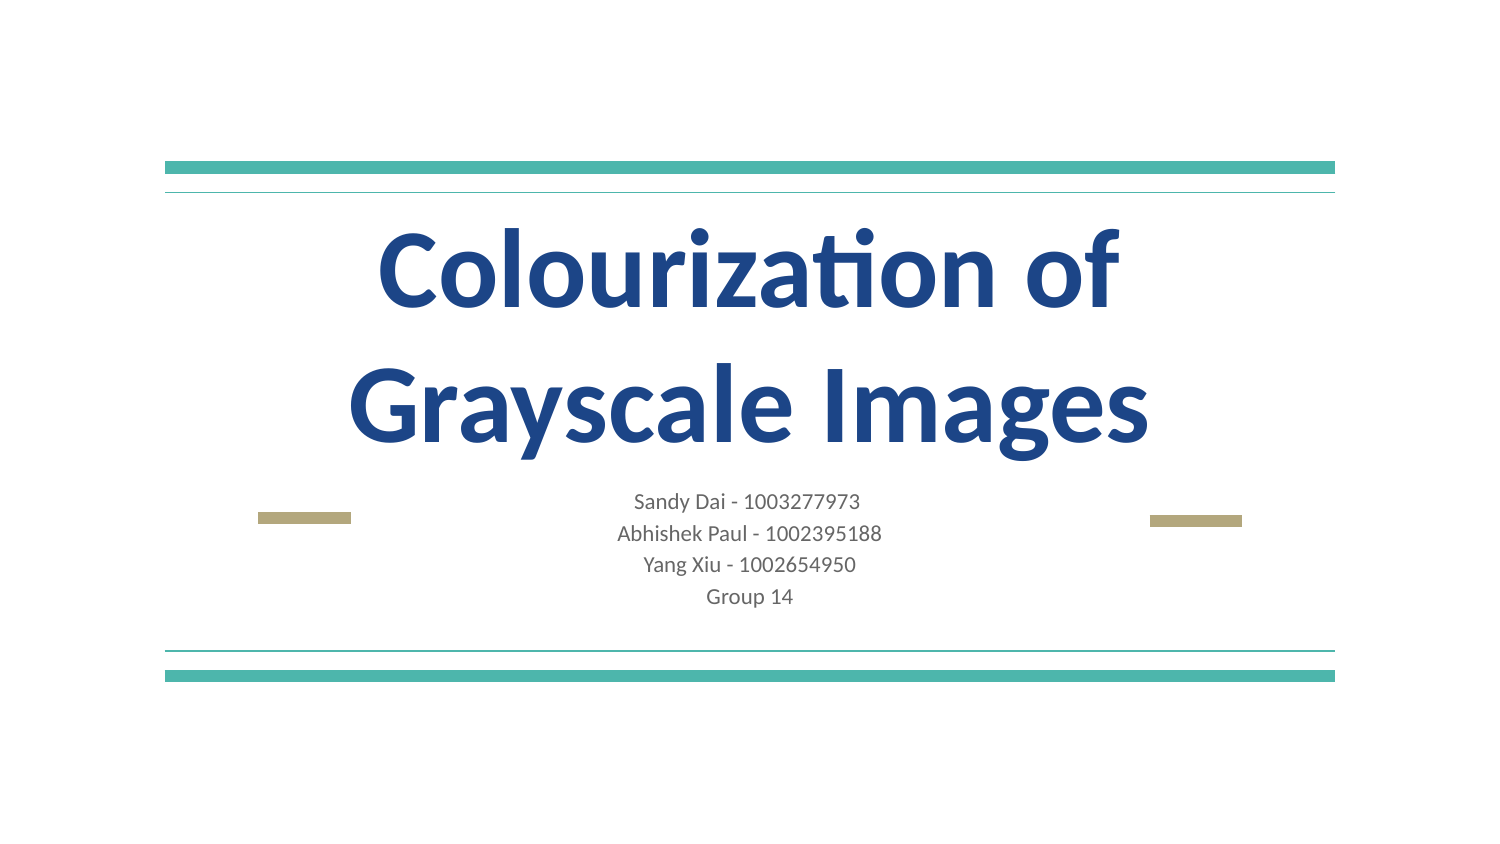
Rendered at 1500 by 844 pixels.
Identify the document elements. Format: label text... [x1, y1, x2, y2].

title Colourization of Grayscale Images [164, 312, 1336, 481]
subtitle Sandy Dai - 1003277973 Abhishek Paul - 1002395188 Yang Xiu - 1002654950 Group 14 [350, 467, 1150, 598]
